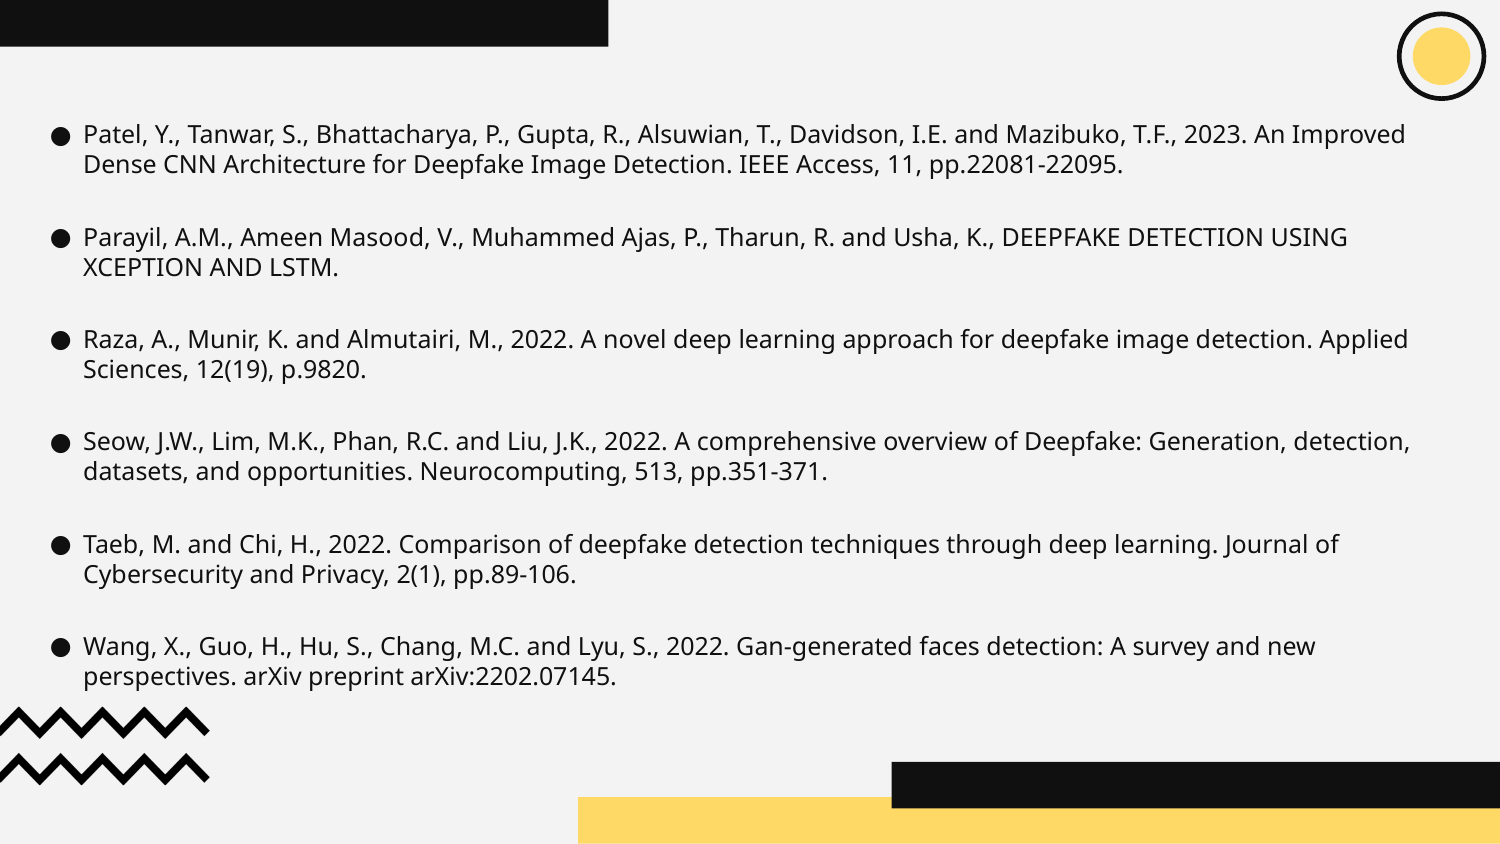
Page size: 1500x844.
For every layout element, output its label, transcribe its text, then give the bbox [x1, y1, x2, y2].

picture [0, 699, 215, 789]
text_box [891, 761, 1500, 809]
list Patel, Y., Tanwar, S., Bhattacharya, P., Gupta, R., Alsuwian, T., Davidson, I.E. and Mazibuko, T.F., 2023. An Improved Dense CNN Architecture for Deepfake Image Detection. IEEE Access, 11, pp.22081-22095. Parayil, A.M., Ameen Masood, V., Muhammed Ajas, P., Tharun, R. and Usha, K., DEEPFAKE DETECTION USING XCEPTION AND LSTM. Raza, A., Munir, K. and Almutairi, M., 2022. A novel deep learning approach for deepfake image detection. Applied Sciences, 12(19), p.9820. Seow, J.W., Lim, M.K., Phan, R.C. and Liu, J.K., 2022. A comprehensive overview of Deepfake: Generation, detection, datasets, and opportunities. Neurocomputing, 513, pp.351-371. Taeb, M. and Chi, H., 2022. Comparison of deepfake detection techniques through deep learning. Journal of Cybersecurity and Privacy, 2(1), pp.89-106. Wang, X., Guo, H., Hu, S., Chang, M.C. and Lyu, S., 2022. Gan-generated faces detection: A survey and new perspectives. arXiv preprint arXiv:2202.07145. [28, 67, 1440, 580]
text_box [578, 797, 1500, 844]
text_box [0, 0, 609, 47]
